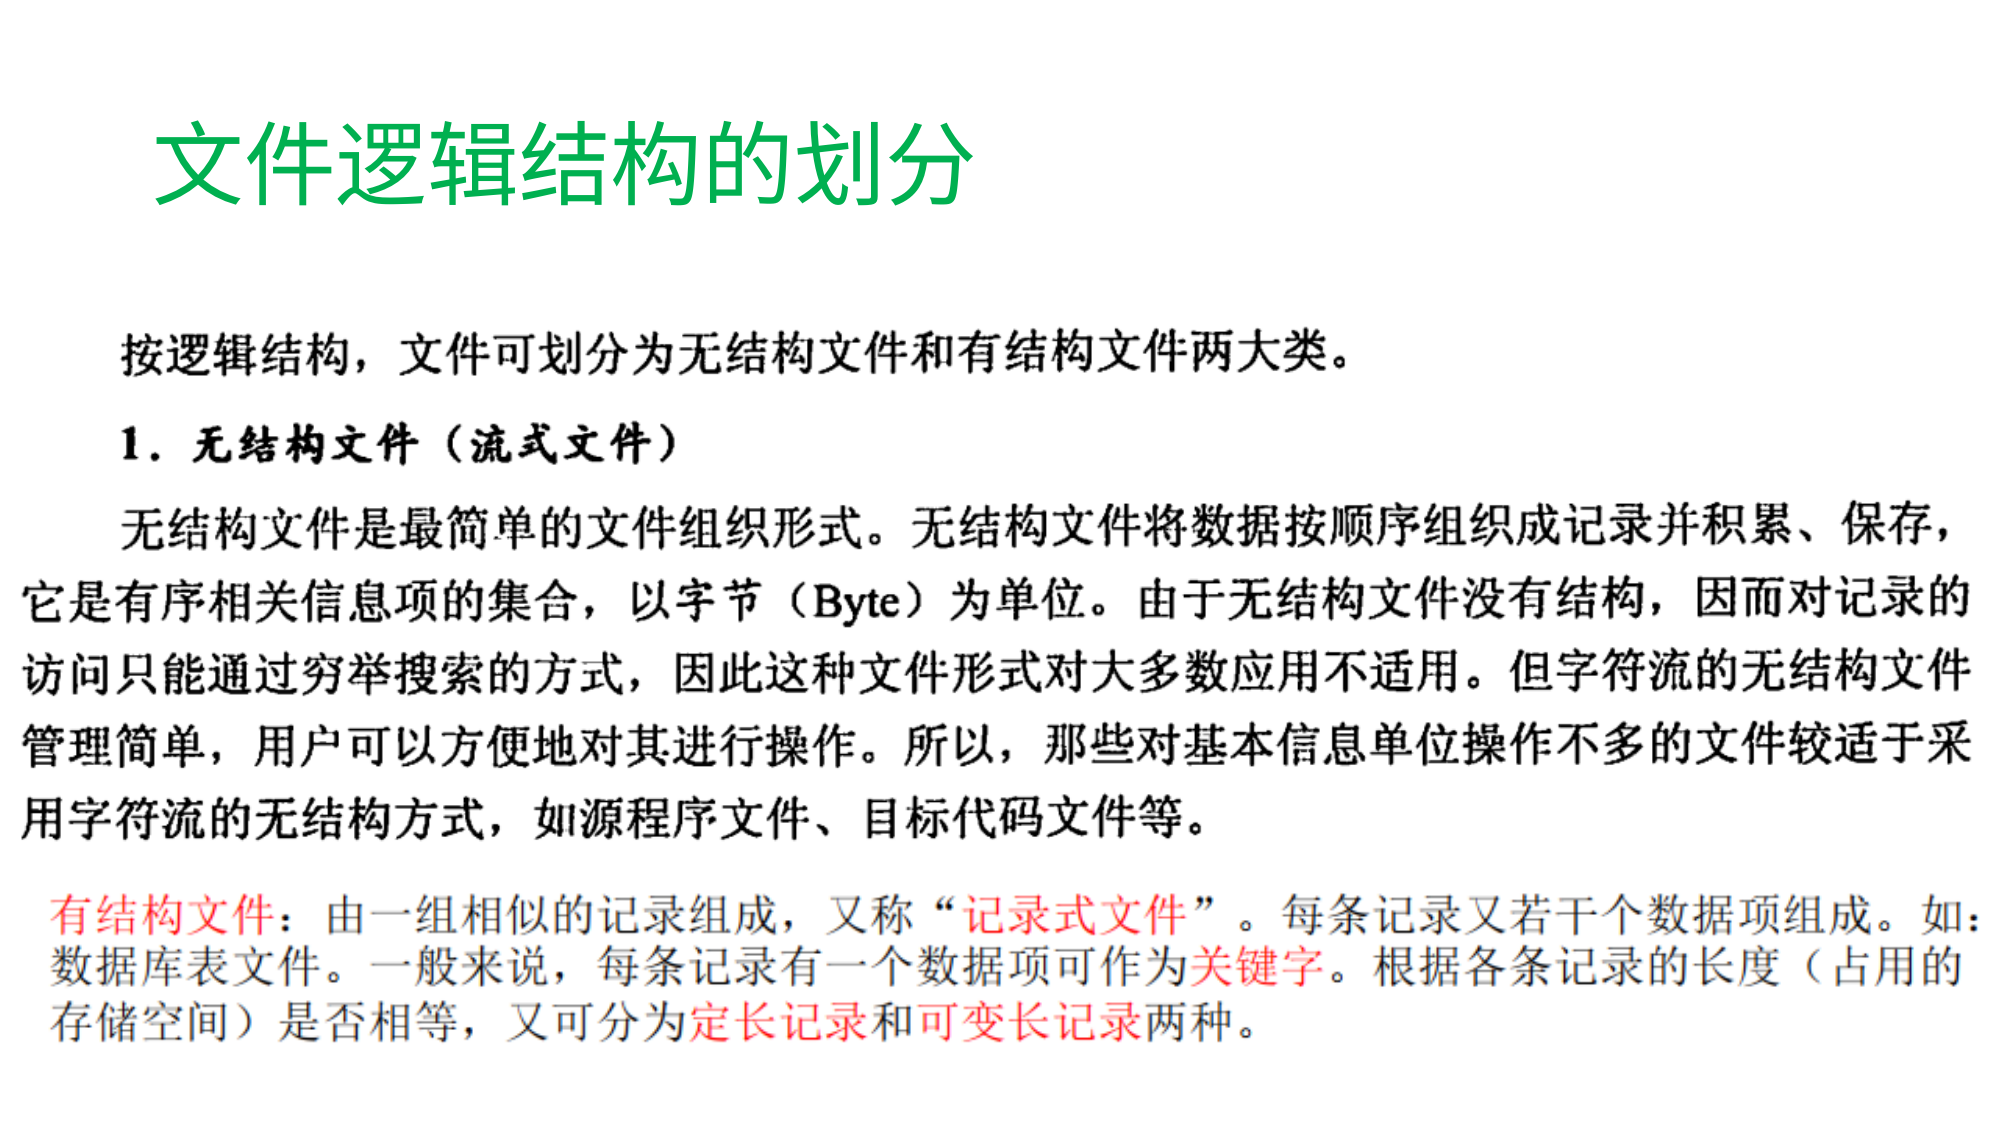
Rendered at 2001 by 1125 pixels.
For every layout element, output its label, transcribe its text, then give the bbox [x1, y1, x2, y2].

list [0, 321, 1990, 851]
picture [41, 882, 2000, 1067]
title 文件逻辑结构的划分 [137, 59, 1863, 278]
